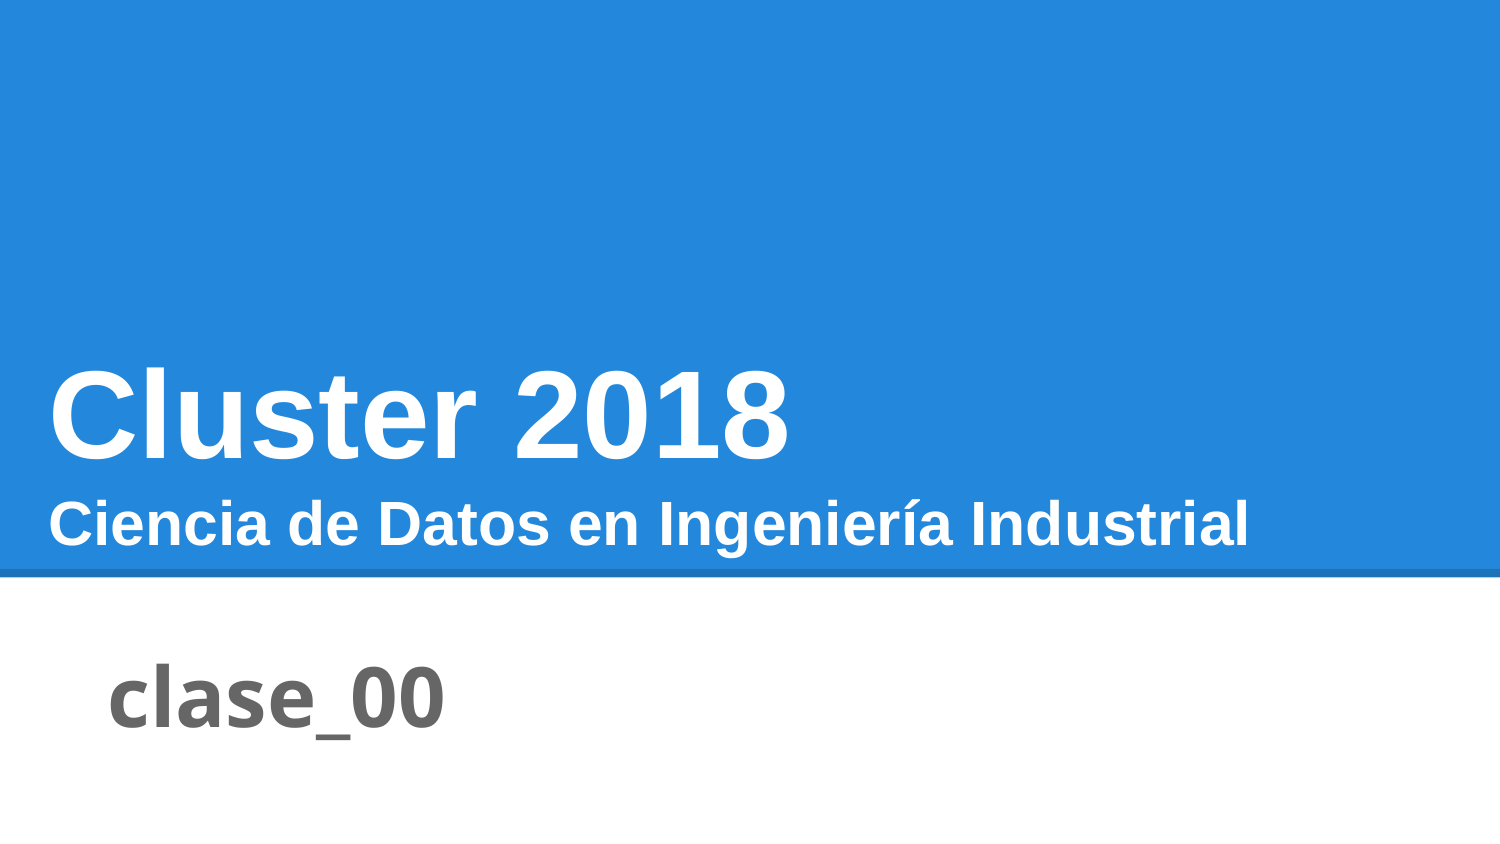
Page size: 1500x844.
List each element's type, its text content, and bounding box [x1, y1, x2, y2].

title Cluster 2018 Ciencia de Datos en Ingeniería Industrial [33, 302, 1309, 574]
text_box clase_00 [92, 629, 1159, 754]
